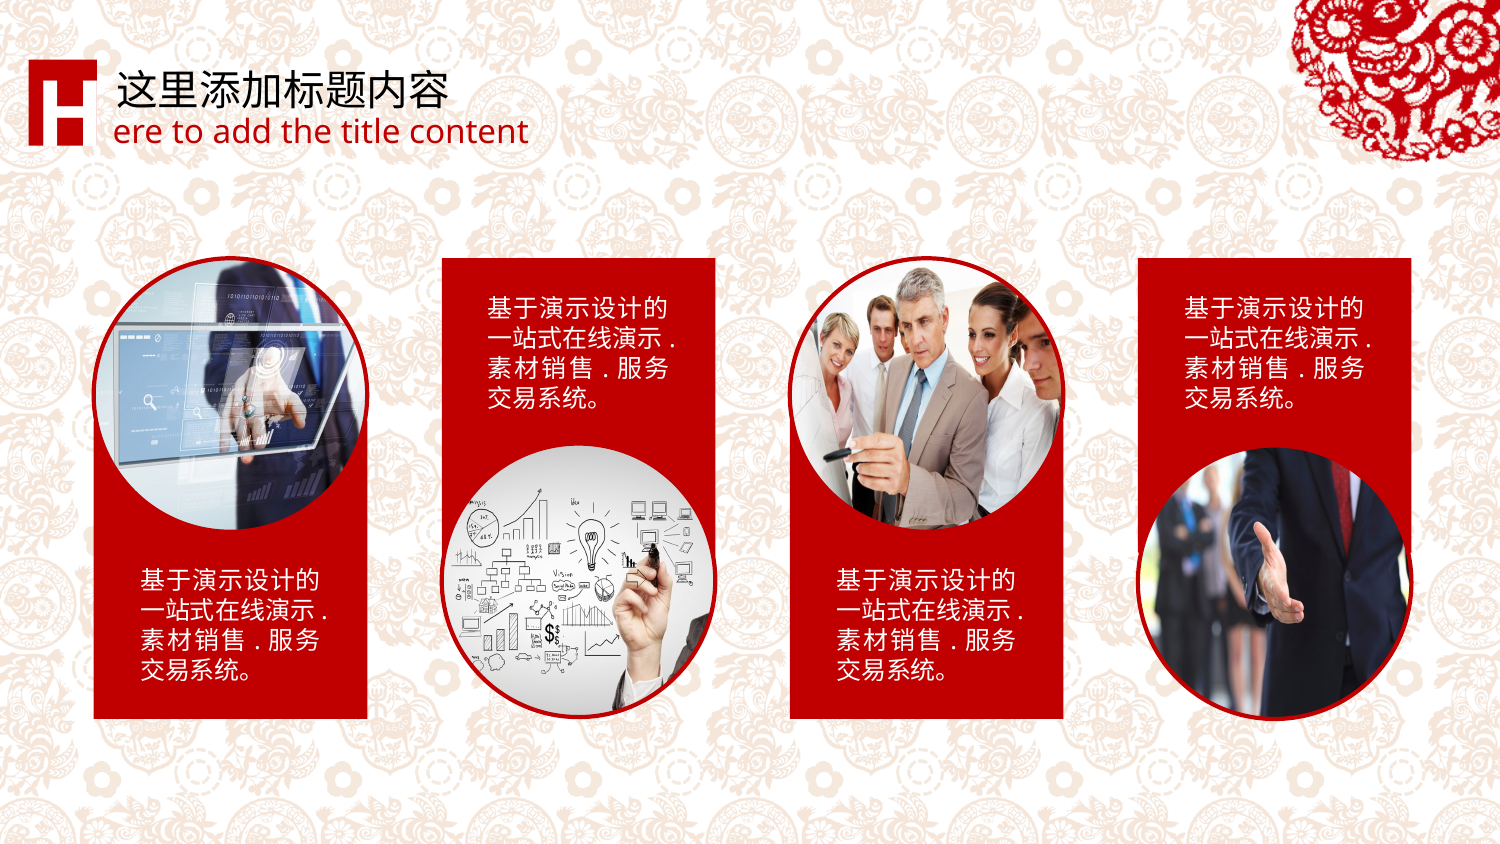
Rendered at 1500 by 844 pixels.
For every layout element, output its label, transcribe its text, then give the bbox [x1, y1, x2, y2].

text_box H [20, 47, 121, 173]
text_box 基于演示设计的一站式在线演示.素材销售.服务交易系统。 [473, 285, 684, 420]
text_box ere to add the title content [97, 102, 545, 158]
text_box 基于演示设计的一站式在线演示.素材销售.服务交易系统。 [1169, 285, 1380, 420]
picture [1269, 0, 1500, 198]
text_box [439, 441, 718, 720]
text_box [1135, 443, 1414, 722]
text_box 基于演示设计的一站式在线演示.素材销售.服务交易系统。 [125, 557, 336, 692]
text_box [91, 419, 370, 721]
text_box [91, 256, 370, 534]
text_box 基于演示设计的一站式在线演示.素材销售.服务交易系统。 [821, 557, 1032, 692]
text_box 这里添加标题内容 [101, 56, 538, 102]
text_box [439, 256, 718, 559]
text_box [1135, 256, 1414, 555]
text_box [787, 418, 1066, 721]
text_box [787, 256, 1066, 534]
